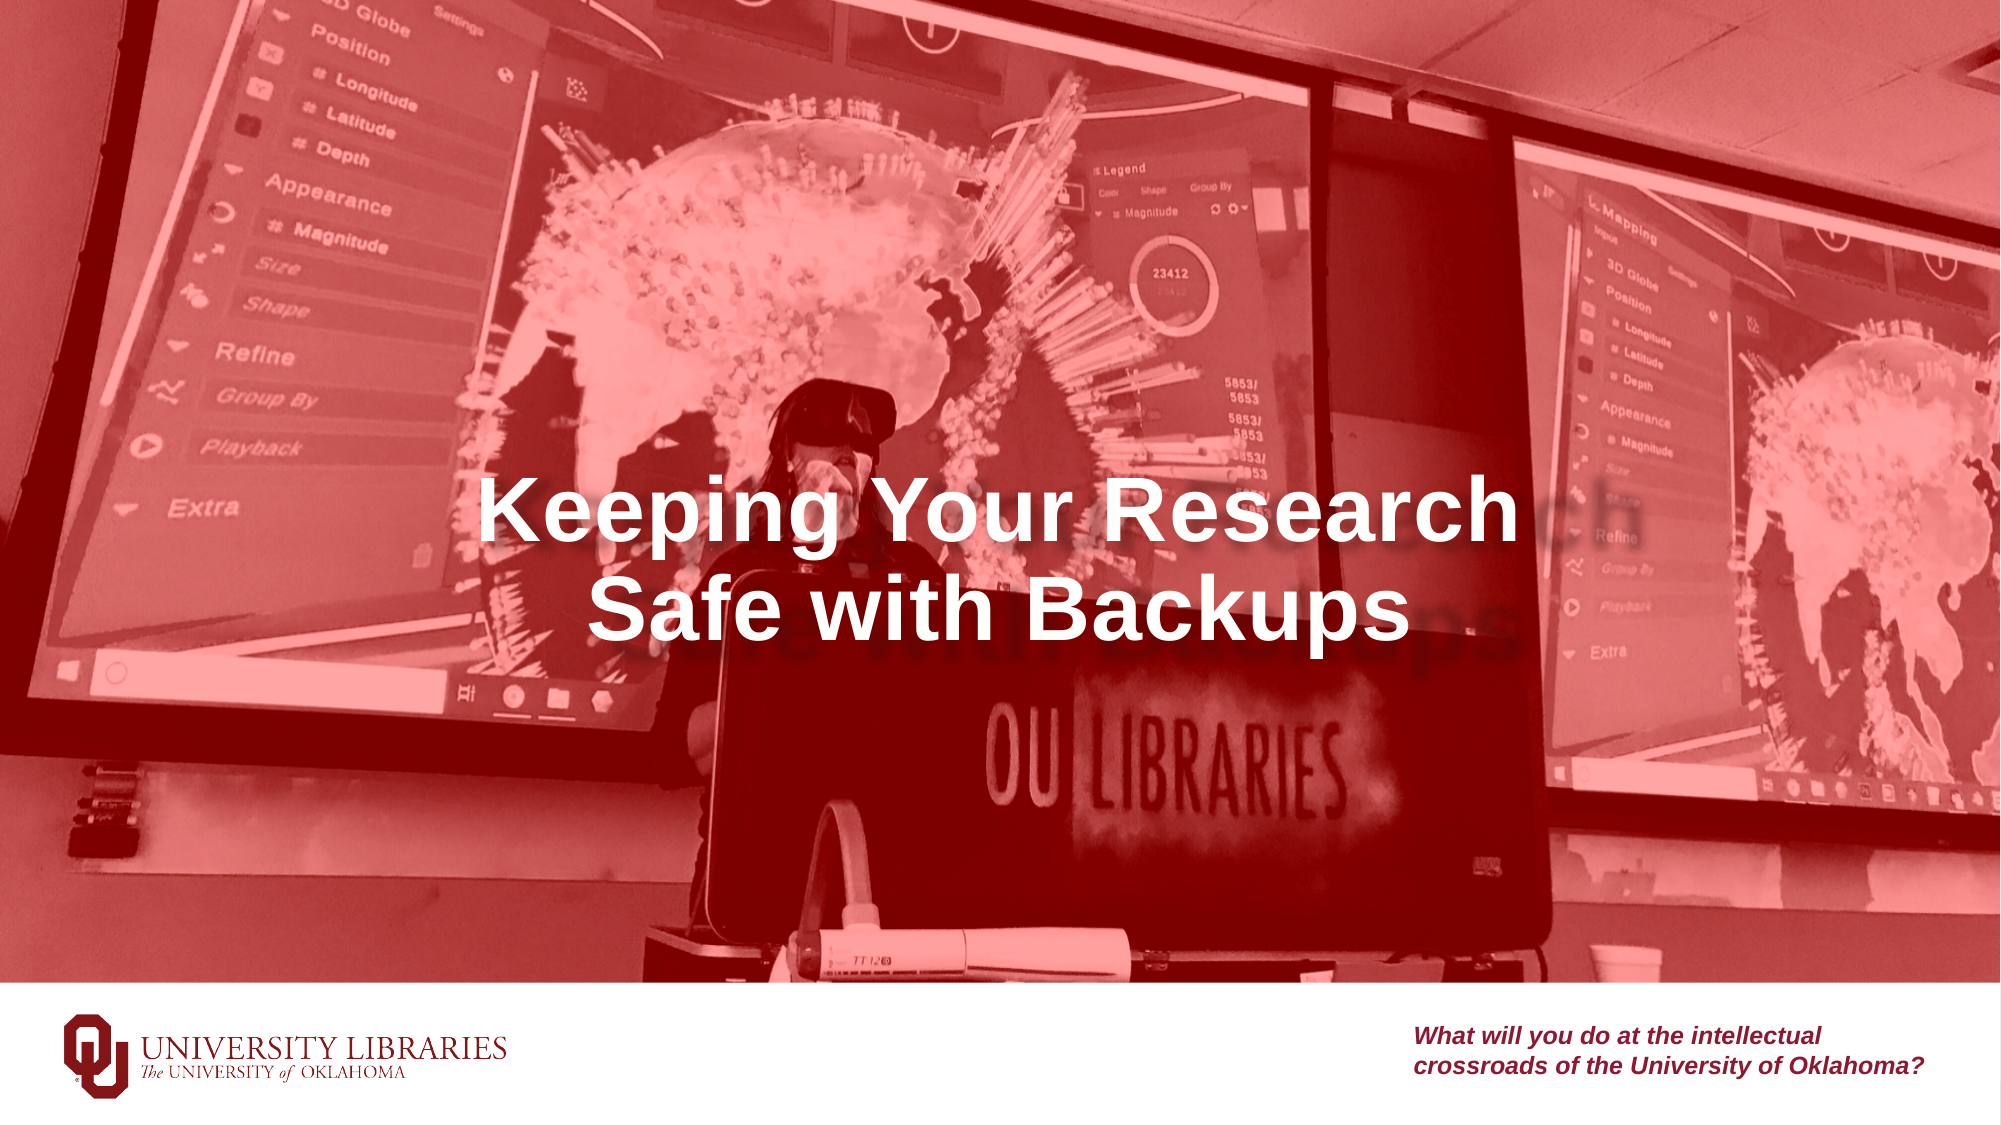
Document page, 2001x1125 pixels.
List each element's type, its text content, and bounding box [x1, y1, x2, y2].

text_box Keeping Your Research Safe with Backups [378, 454, 1622, 671]
picture [0, 0, 2001, 1125]
picture [41, 988, 532, 1112]
